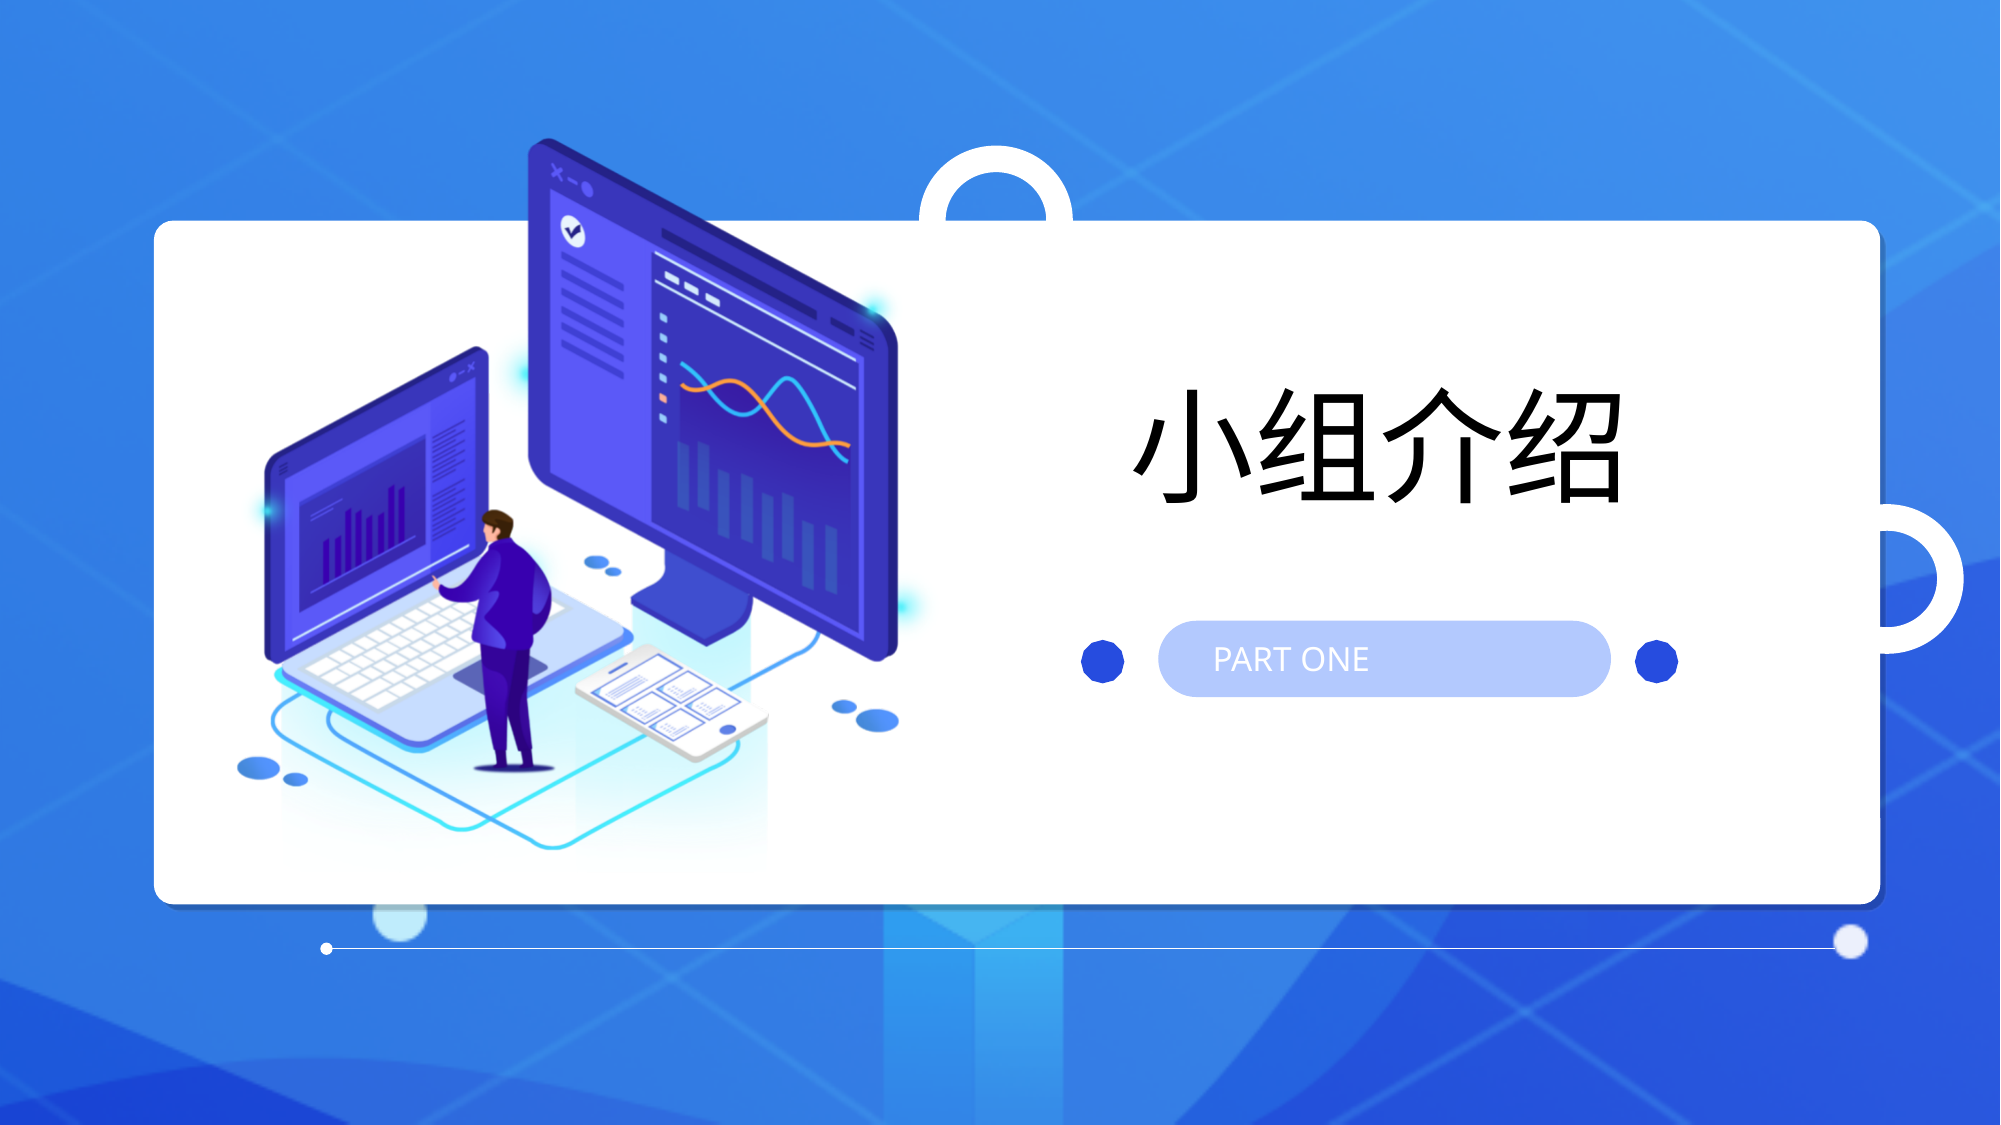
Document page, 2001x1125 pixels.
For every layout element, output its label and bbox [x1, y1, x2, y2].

picture [0, 0, 2000, 1125]
text_box [1094, 620, 1665, 698]
